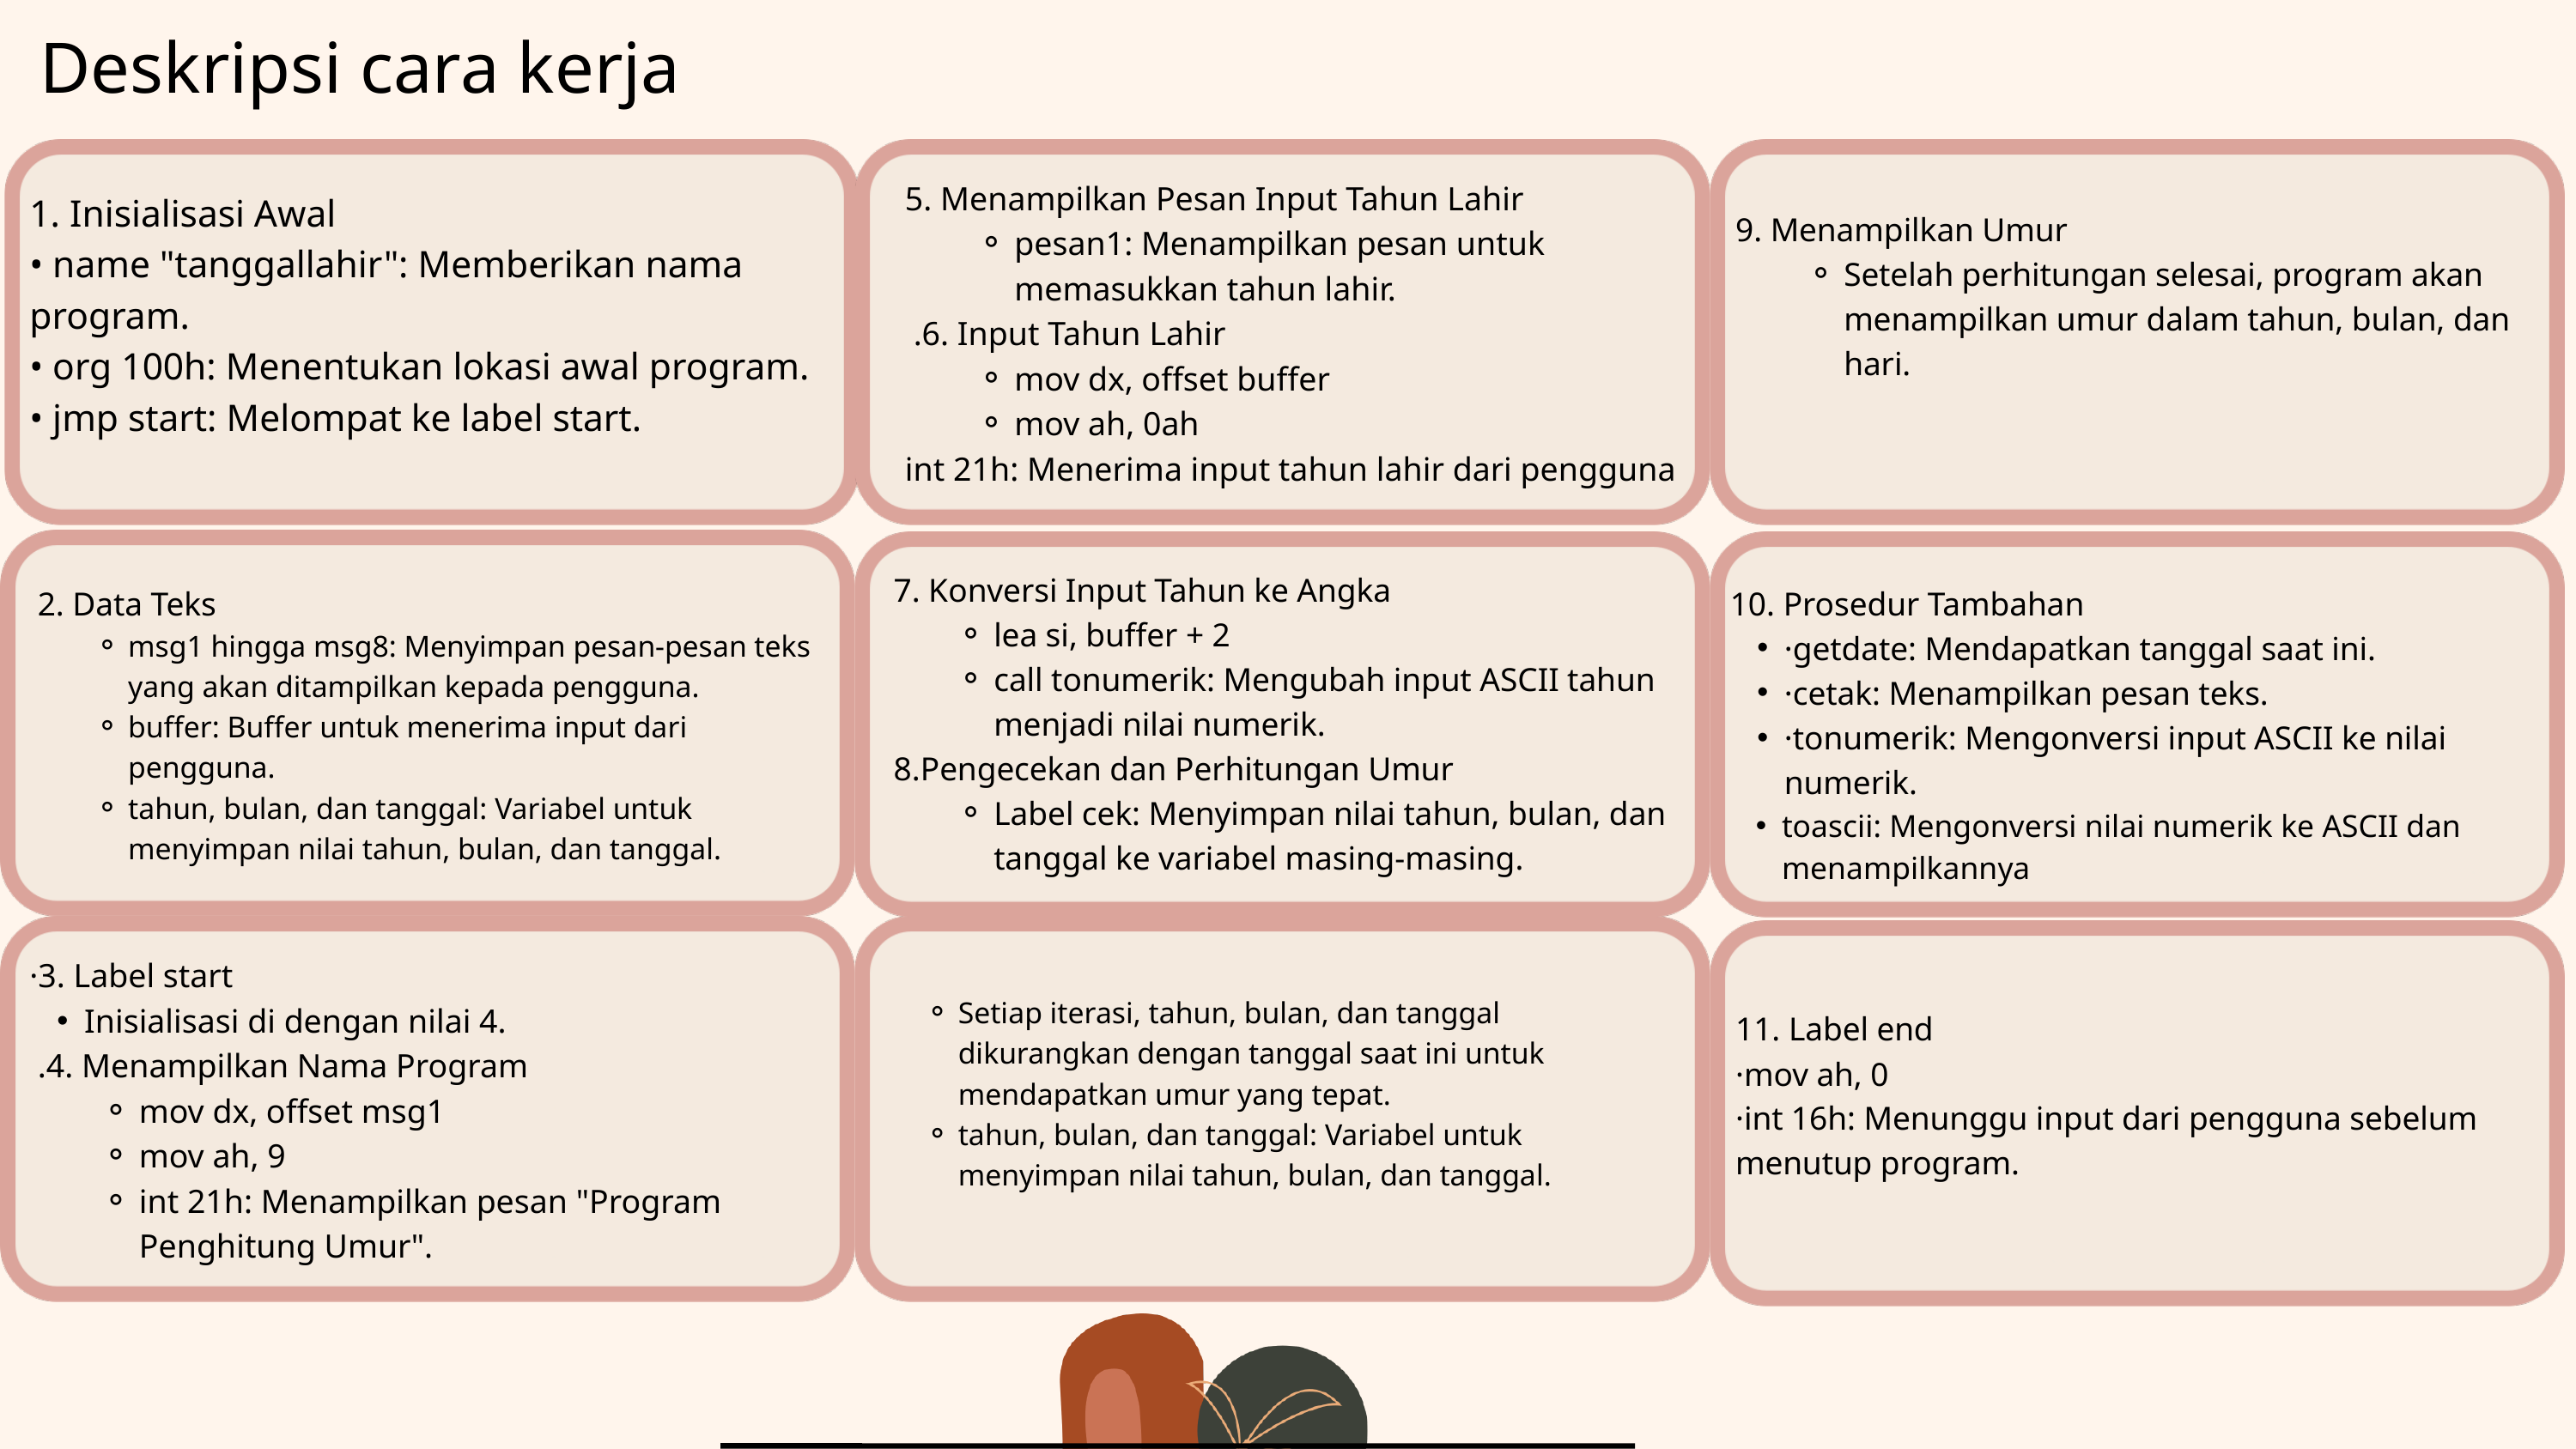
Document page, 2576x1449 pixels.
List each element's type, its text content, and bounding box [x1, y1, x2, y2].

text_box [0, 530, 855, 916]
text_box 5. Menampilkan Pesan Input Tahun Lahir pesan1: Menampilkan pesan untuk memasukkan tahun lahir. .6. Input Tahun Lahir mov dx, offset buffer mov ah, 0ah int 21h: Menerima input tahun lahir dari pengguna [904, 172, 1710, 533]
text_box ·3. Label start Inisialisasi di dengan nilai 4. .4. Menampilkan Nama Program mov dx, offset msg1 mov ah, 9 int 21h: Menampilkan pesan "Program Penghitung Umur". [29, 949, 835, 1310]
text_box [4, 139, 854, 525]
text_box 9. Menampilkan Umur Setelah perhitungan selesai, program akan menampilkan umur dalam tahun, bulan, dan hari. [1735, 203, 2541, 415]
text_box Setiap iterasi, tahun, bulan, dan tanggal dikurangkan dengan tanggal saat ini untuk mendapatkan umur yang tepat. tahun, bulan, dan tanggal: Variabel untuk menyimpan nilai tahun, bulan, dan tanggal. [859, 989, 1665, 1225]
text_box 2. Data Teks msg1 hingga msg8: Menyimpan pesan-pesan teks yang akan ditampilkan kepada pengguna. buffer: Buffer untuk menerima input dari pengguna. tahun, bulan, dan tanggal: Variabel untuk menyimpan nilai tahun, bulan, dan tanggal. [29, 577, 835, 899]
text_box [0, 916, 854, 1302]
text_box 11. Label end ·mov ah, 0 ·int 16h: Menunggu input dari pengguna sebelum menutup program. [1735, 1003, 2541, 1215]
text_box Deskripsi cara kerja [0, 9, 721, 107]
text_box [1058, 1302, 1368, 1446]
text_box [854, 531, 1710, 916]
text_box [1710, 920, 2565, 1307]
text_box [1710, 531, 2565, 918]
text_box [1710, 139, 2565, 525]
text_box 10. Prosedur Tambahan ·getdate: Mendapatkan tanggal saat ini. ·cetak: Menampilkan pesan teks. ·tonumerik: Mengonversi input ASCII ke nilai numerik. toascii: Mengonversi nilai numerik ke ASCII dan menampilkannya [1729, 577, 2536, 886]
text_box 1. Inisialisasi Awal • name "tanggallahir": Memberikan nama program. • org 100h: Menentukan lokasi awal program. • jmp start: Melompat ke label start. [29, 183, 855, 530]
text_box [854, 916, 1710, 1302]
text_box 7. Konversi Input Tahun ke Angka lea si, buffer + 2 call tonumerik: Mengubah input ASCII tahun menjadi nilai numerik. 8.Pengecekan dan Perhitungan Umur Label cek: Menyimpan nilai tahun, bulan, dan tanggal ke variabel masing-masing. [885, 563, 1691, 954]
text_box [854, 139, 1710, 525]
